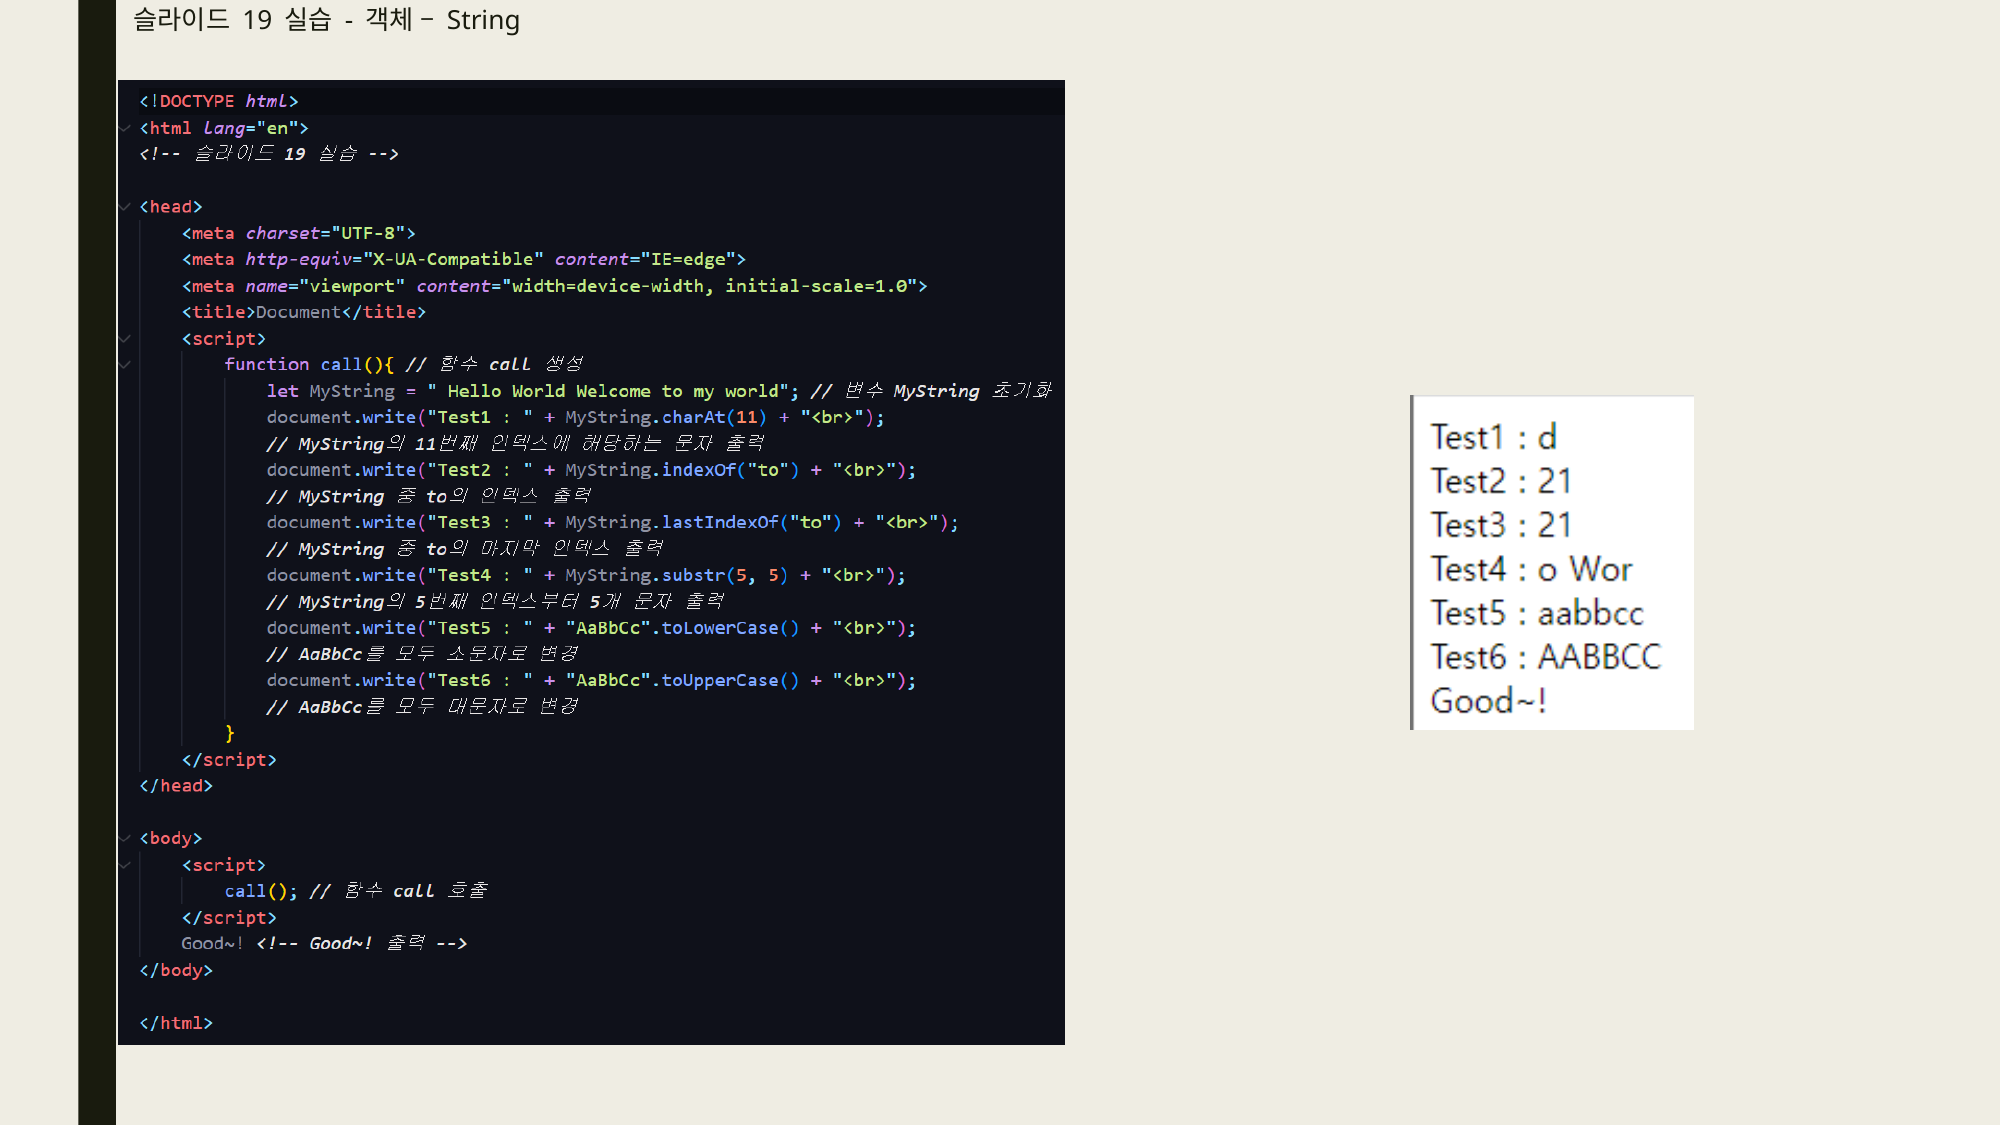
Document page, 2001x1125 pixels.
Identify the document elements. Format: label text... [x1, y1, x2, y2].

picture [1409, 395, 1694, 730]
title 슬라이드 19 실습 - 객체 – String [118, 0, 1694, 75]
picture [118, 79, 1065, 1045]
